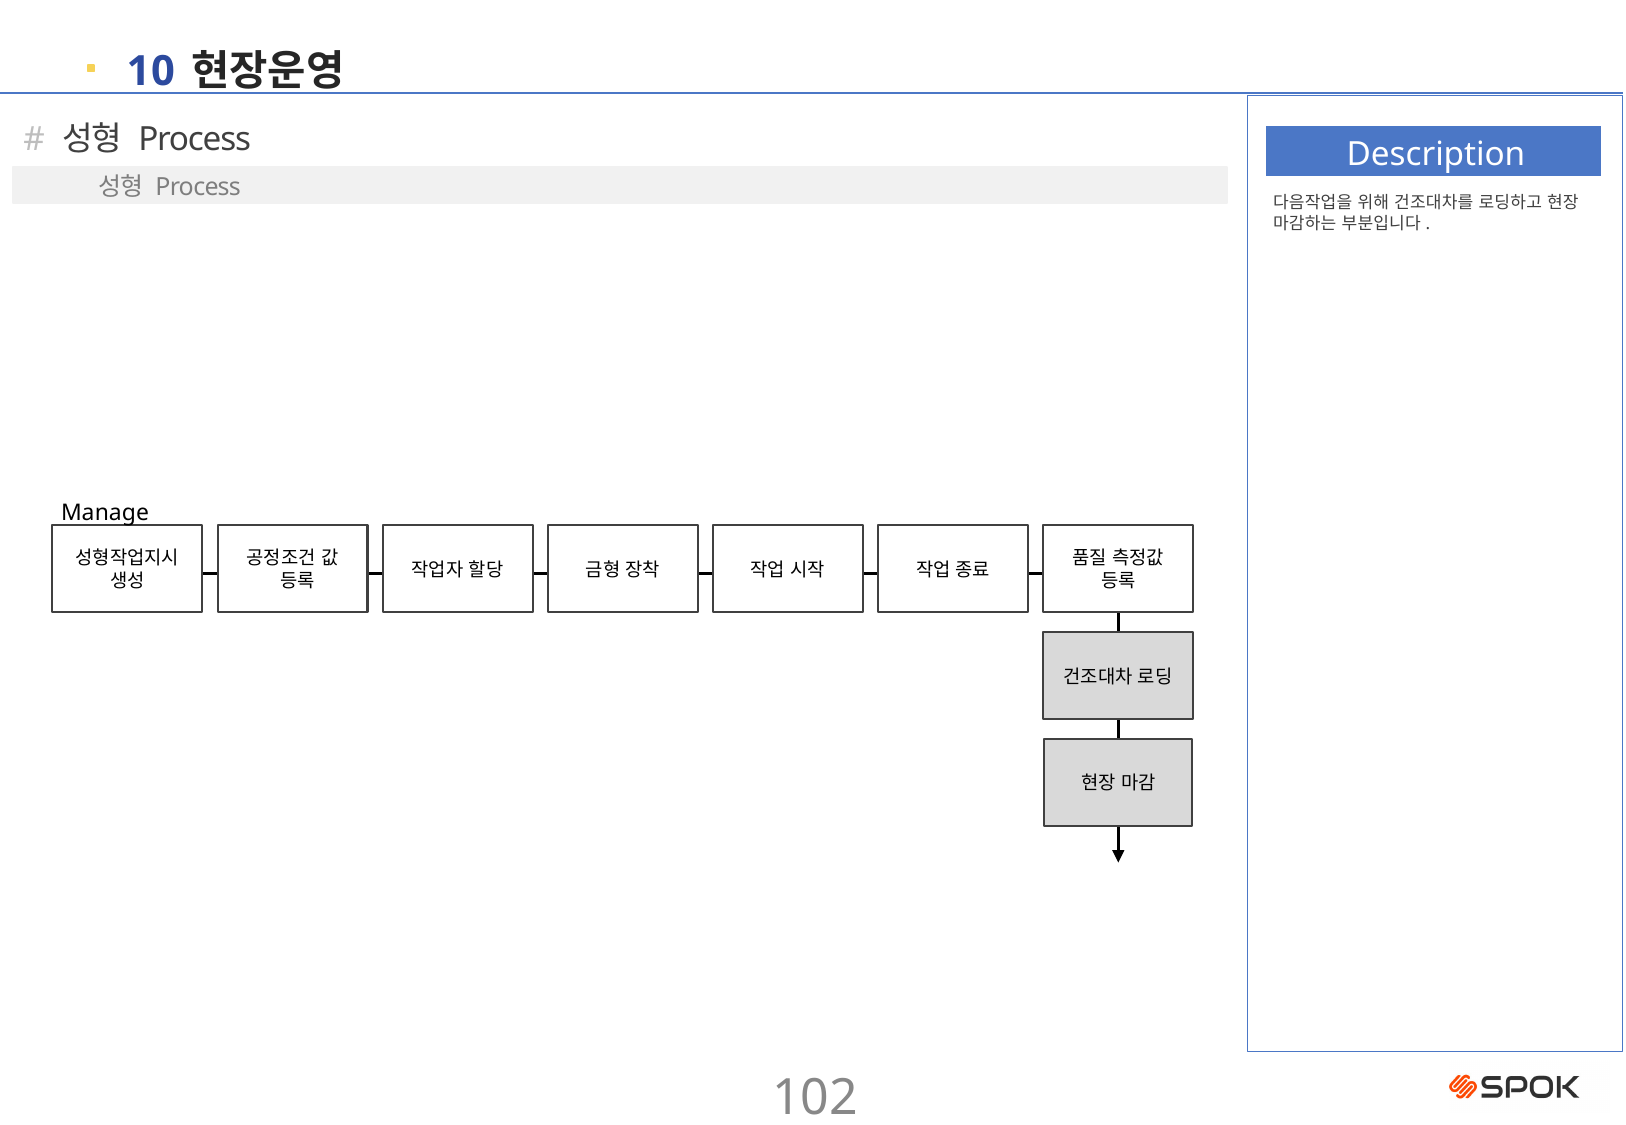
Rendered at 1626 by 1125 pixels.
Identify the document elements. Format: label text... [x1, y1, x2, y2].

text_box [11, 166, 1229, 205]
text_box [87, 42, 408, 92]
slide_number 102 [483, 1064, 1142, 1125]
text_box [0, 92, 1623, 1052]
picture [1449, 1060, 1610, 1114]
